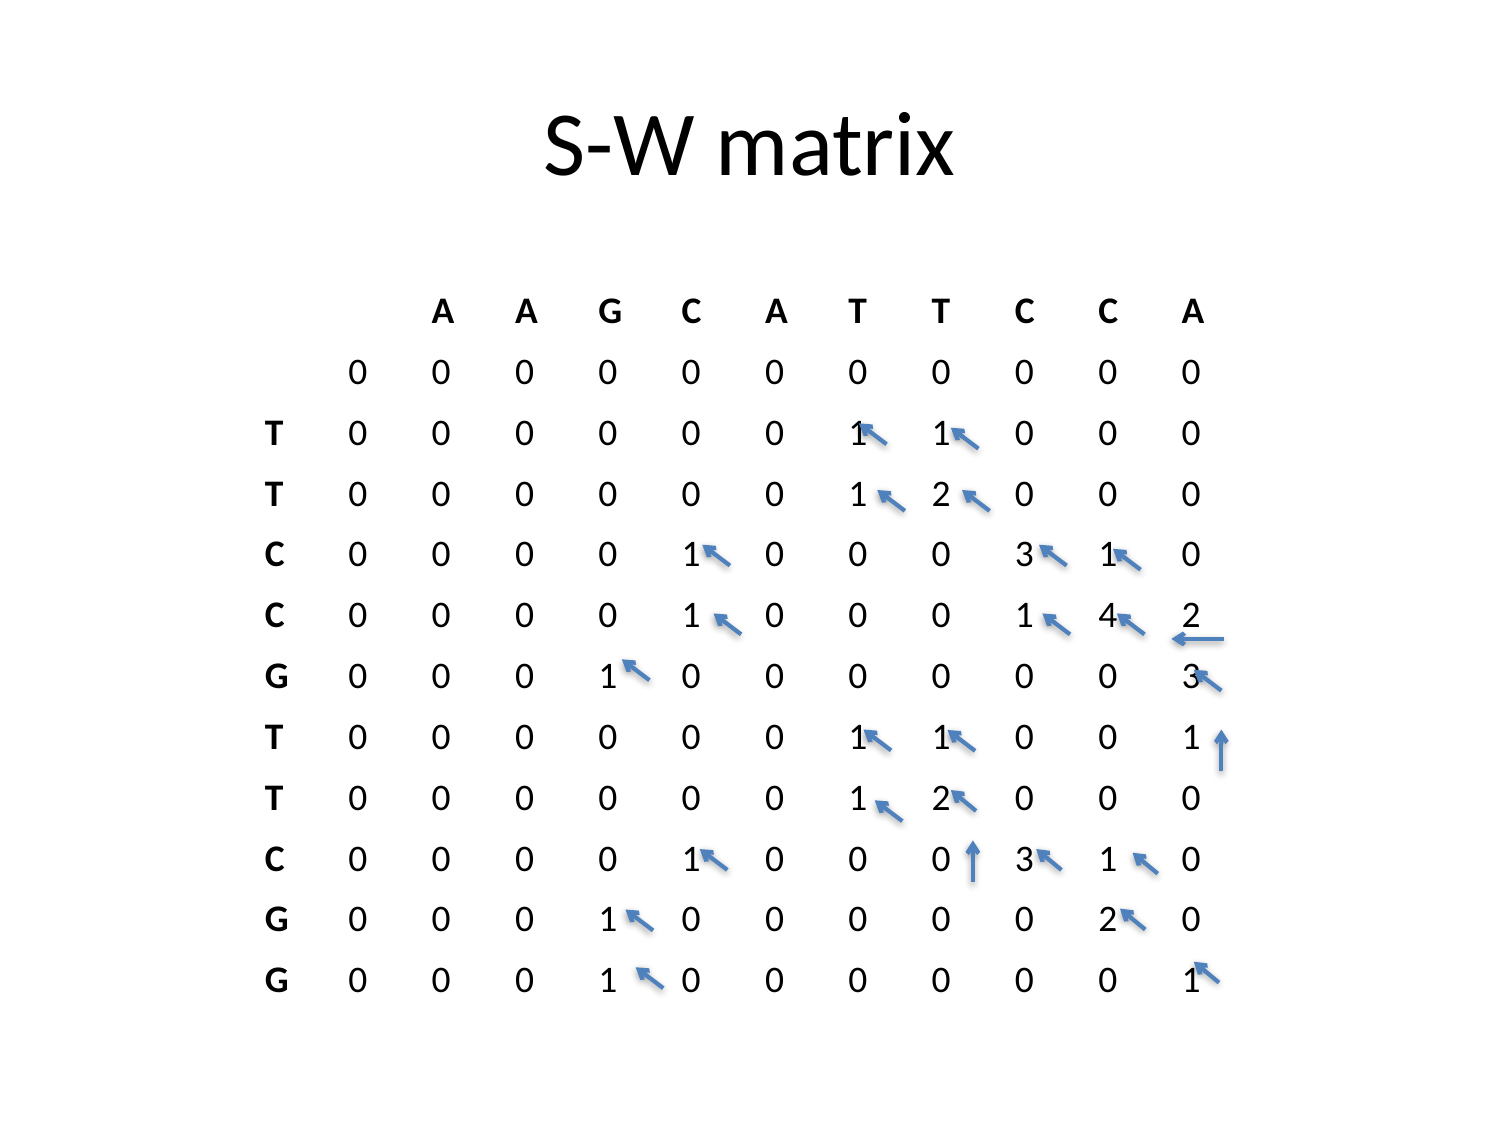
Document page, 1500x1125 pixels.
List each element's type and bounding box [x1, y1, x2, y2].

text_box [625, 909, 654, 931]
title [75, 45, 1425, 233]
text_box [858, 423, 887, 445]
text_box [950, 789, 977, 812]
text_box [1042, 613, 1071, 635]
table_cell [250, 349, 1250, 1018]
text_box [702, 544, 731, 566]
text_box [874, 800, 903, 822]
text_box [1193, 961, 1220, 983]
text_box [713, 613, 742, 635]
text_box [1119, 908, 1146, 930]
text_box [950, 427, 979, 449]
text_box [947, 729, 976, 752]
text_box [1035, 848, 1062, 871]
text_box [1193, 669, 1222, 691]
table_header [250, 288, 1250, 349]
text_box [877, 489, 906, 512]
text_box [961, 489, 990, 512]
text_box [1038, 544, 1067, 566]
text_box [621, 659, 650, 681]
text_box [1112, 548, 1141, 570]
text_box [863, 729, 892, 751]
text_box [1116, 613, 1145, 635]
text_box [1132, 852, 1159, 874]
text_box [699, 848, 728, 871]
text_box [635, 967, 664, 989]
